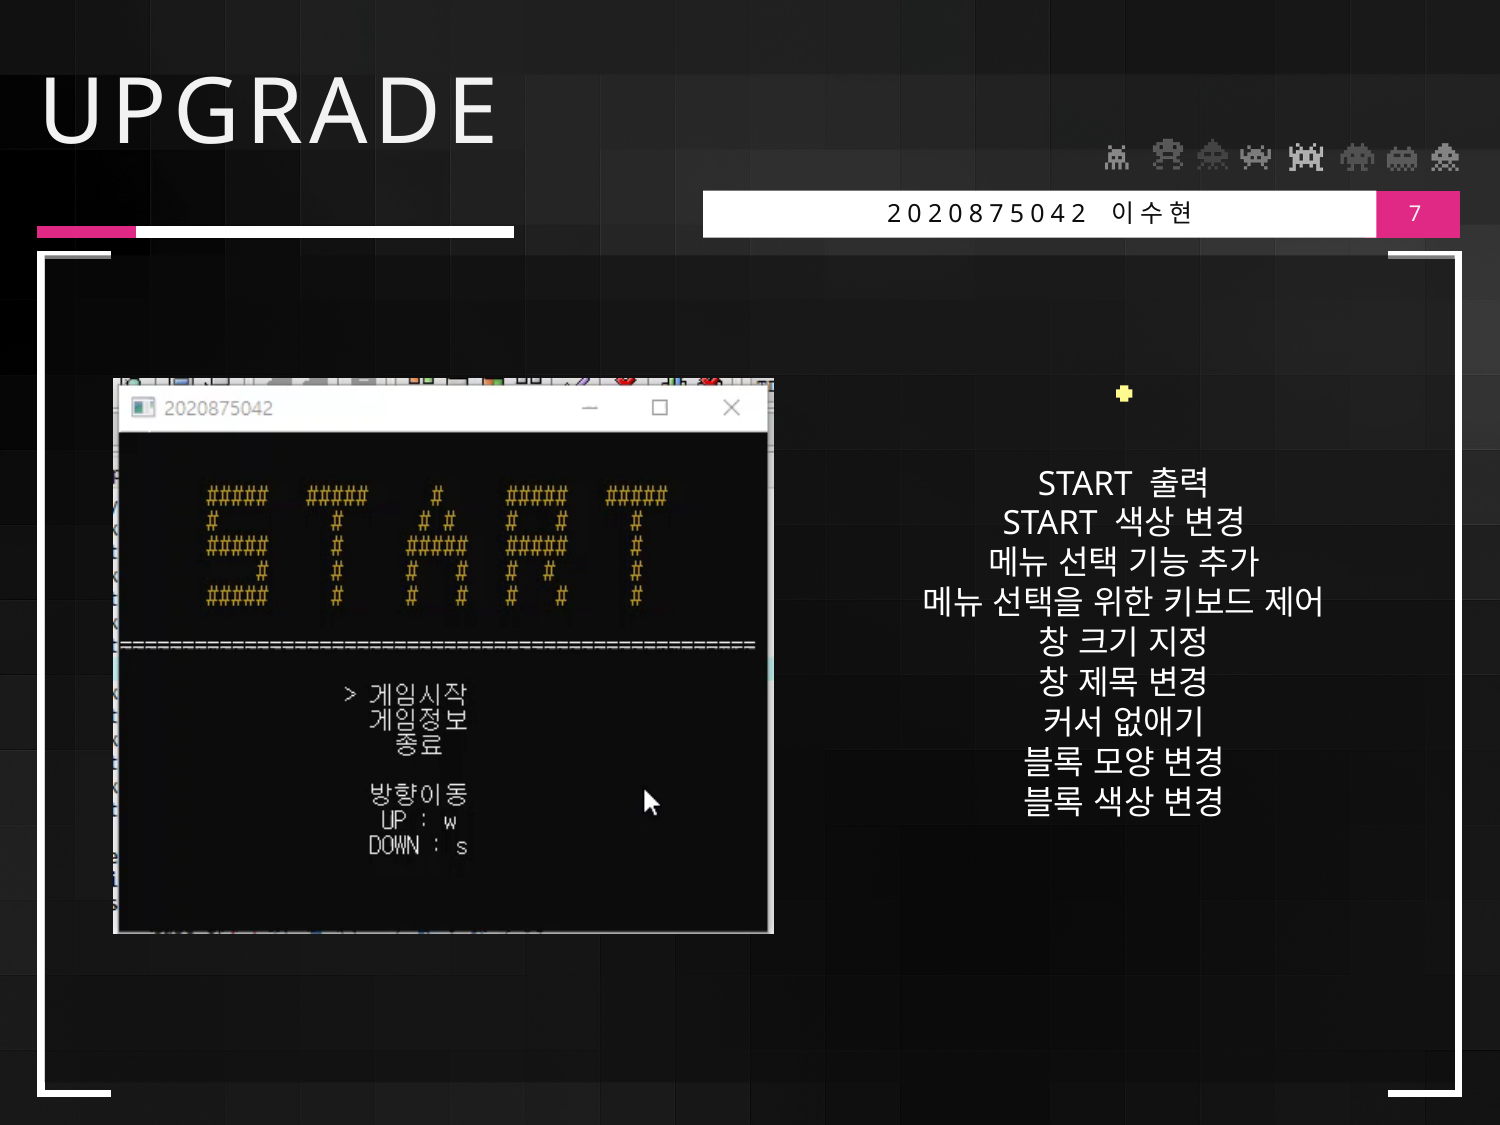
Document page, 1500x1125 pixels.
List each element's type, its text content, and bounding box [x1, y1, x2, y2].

title UPGRADE [38, 19, 524, 209]
picture [0, 0, 1500, 1125]
text_box [1115, 384, 1133, 403]
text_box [112, 378, 775, 935]
list 2020875042 이수현 [703, 190, 1377, 238]
text_box START 출력 START 색상 변경 메뉴 선택 기능 추가 메뉴 선택을 위한 키보드 제어 창 크기 지정 창 제목 변경 커서 없애기 블록 모양 변경 블록 색상 변경 [907, 454, 1341, 829]
list [44, 255, 1455, 1083]
slide_number 7 [1377, 191, 1460, 238]
